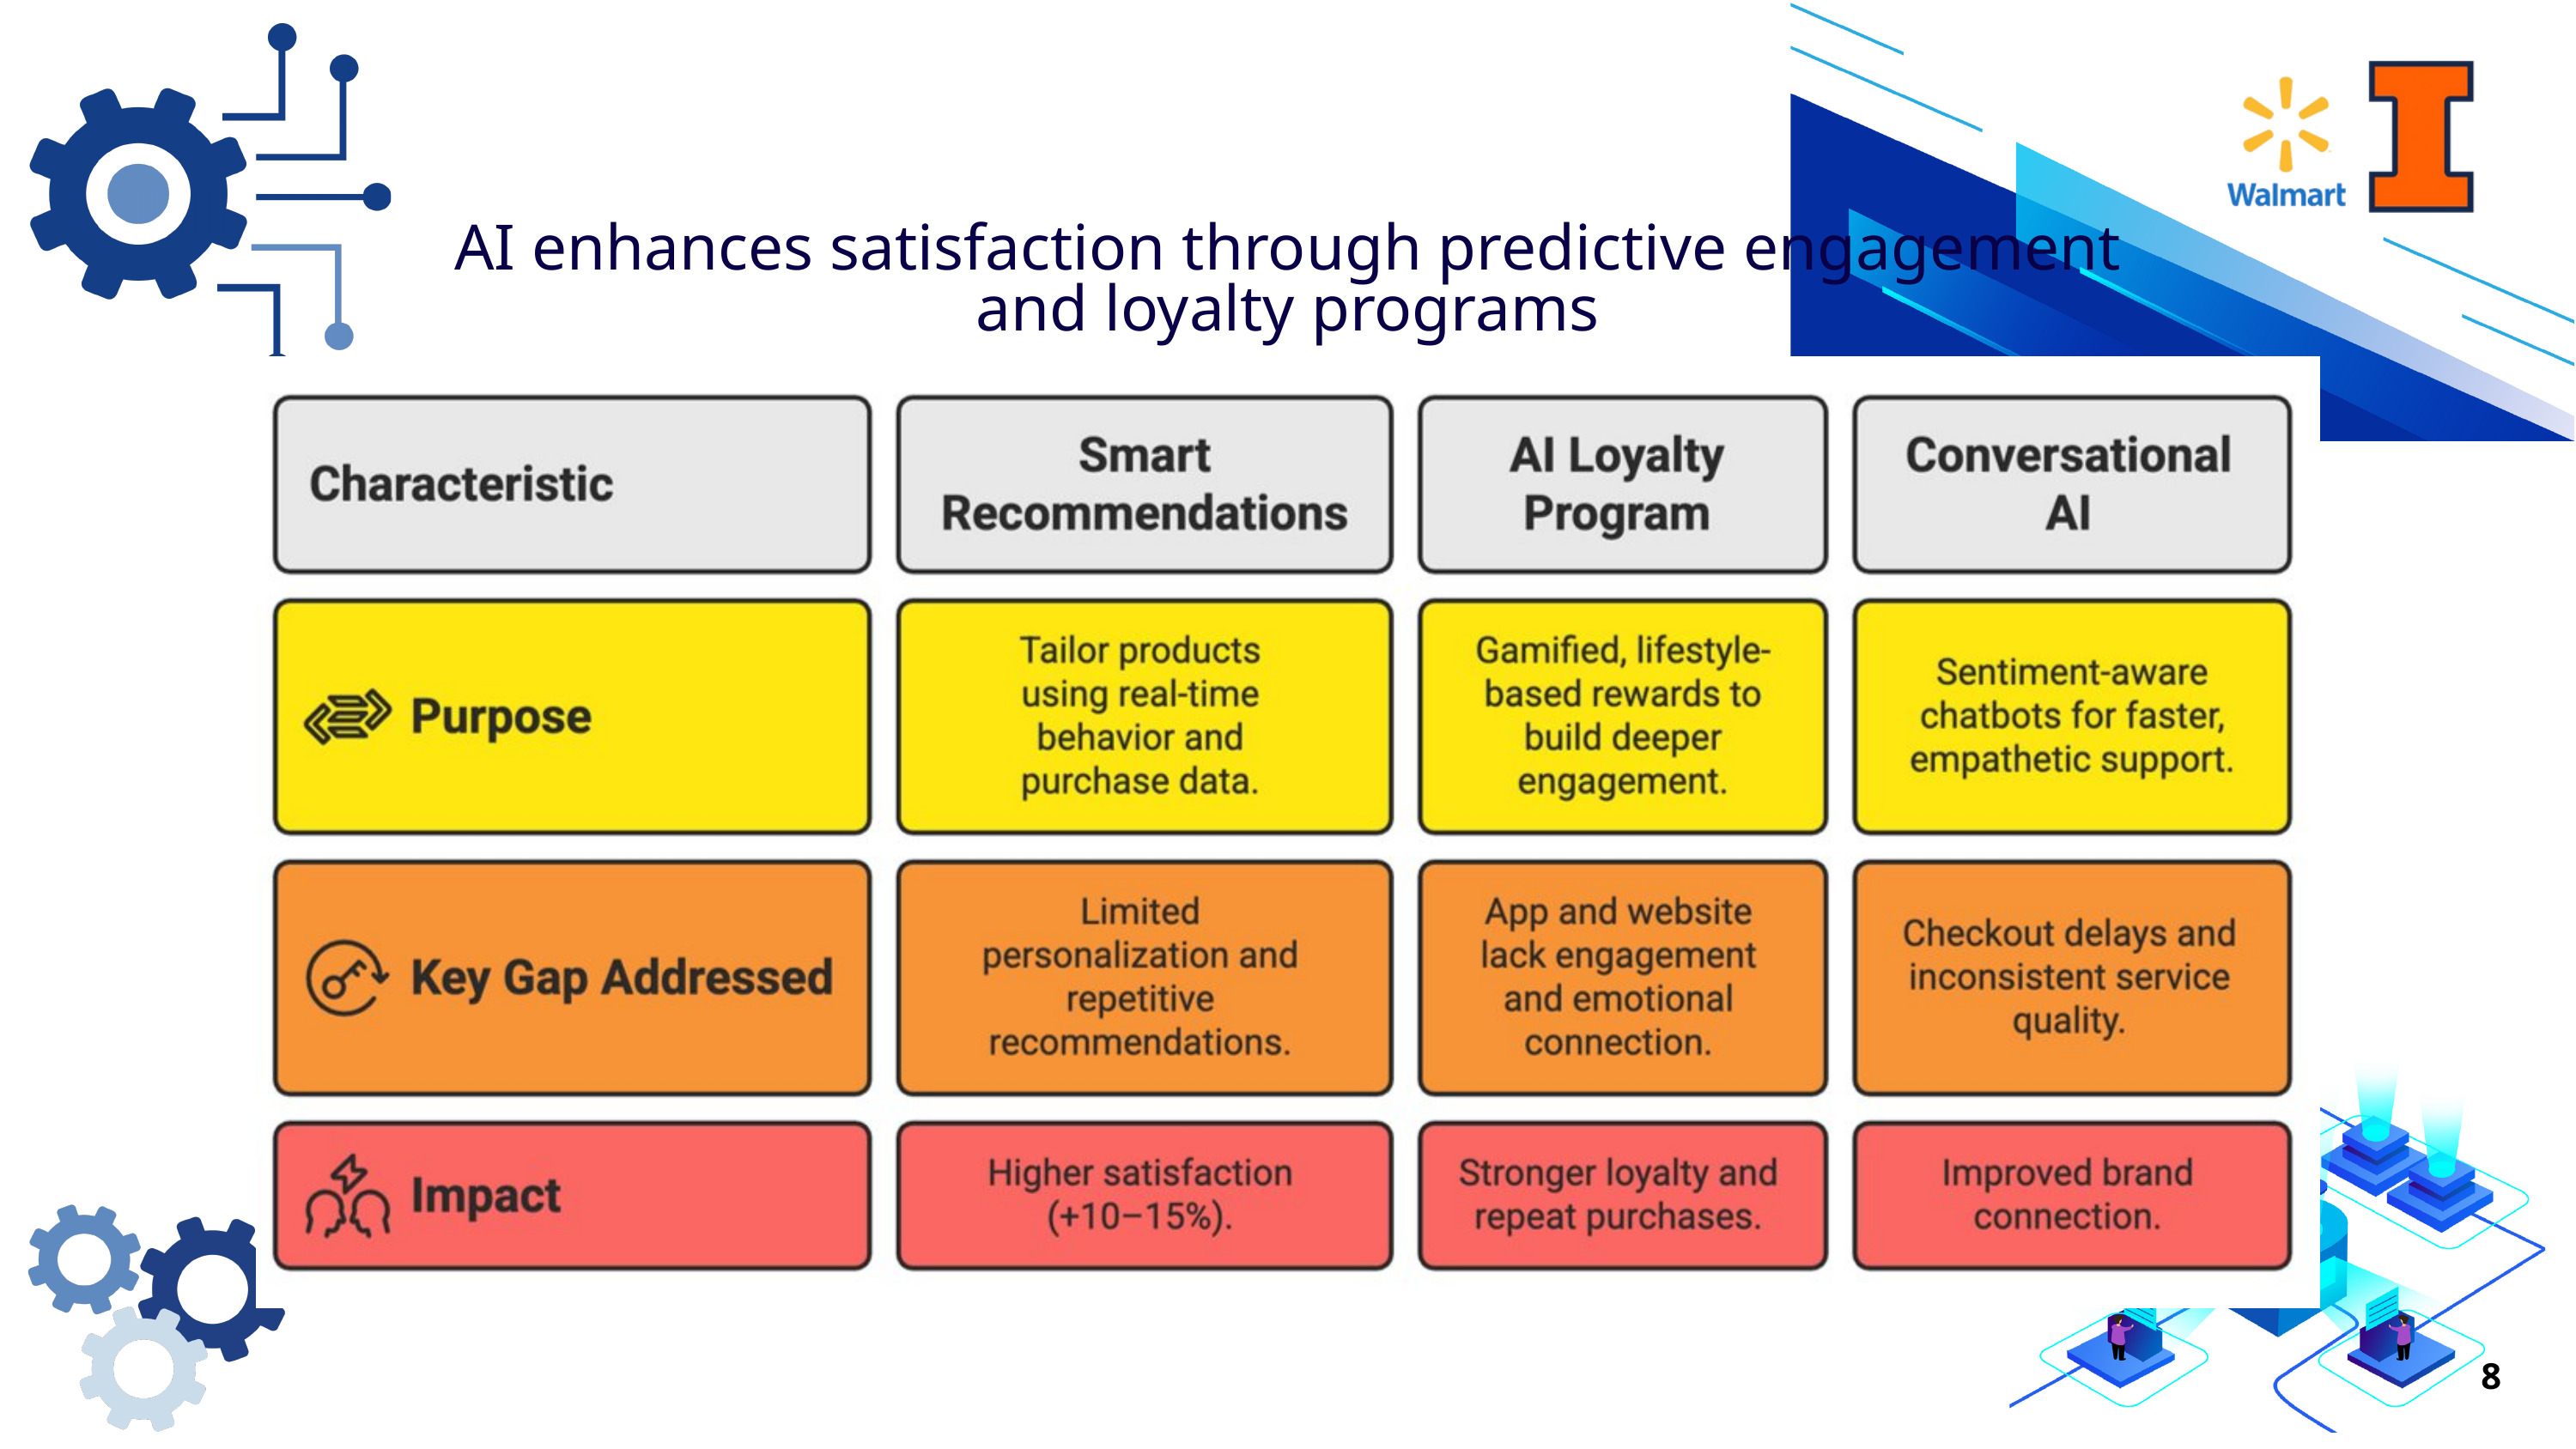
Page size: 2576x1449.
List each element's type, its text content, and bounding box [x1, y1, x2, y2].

text_box [2209, 57, 2498, 221]
text_box [1790, 3, 2575, 441]
text_box AI enhances satisfaction through predictive engagement and loyalty programs [392, 221, 2184, 344]
text_box [27, 1204, 288, 1432]
text_box [28, 23, 392, 381]
picture [256, 356, 2320, 1308]
text_box [2009, 1051, 2546, 1433]
